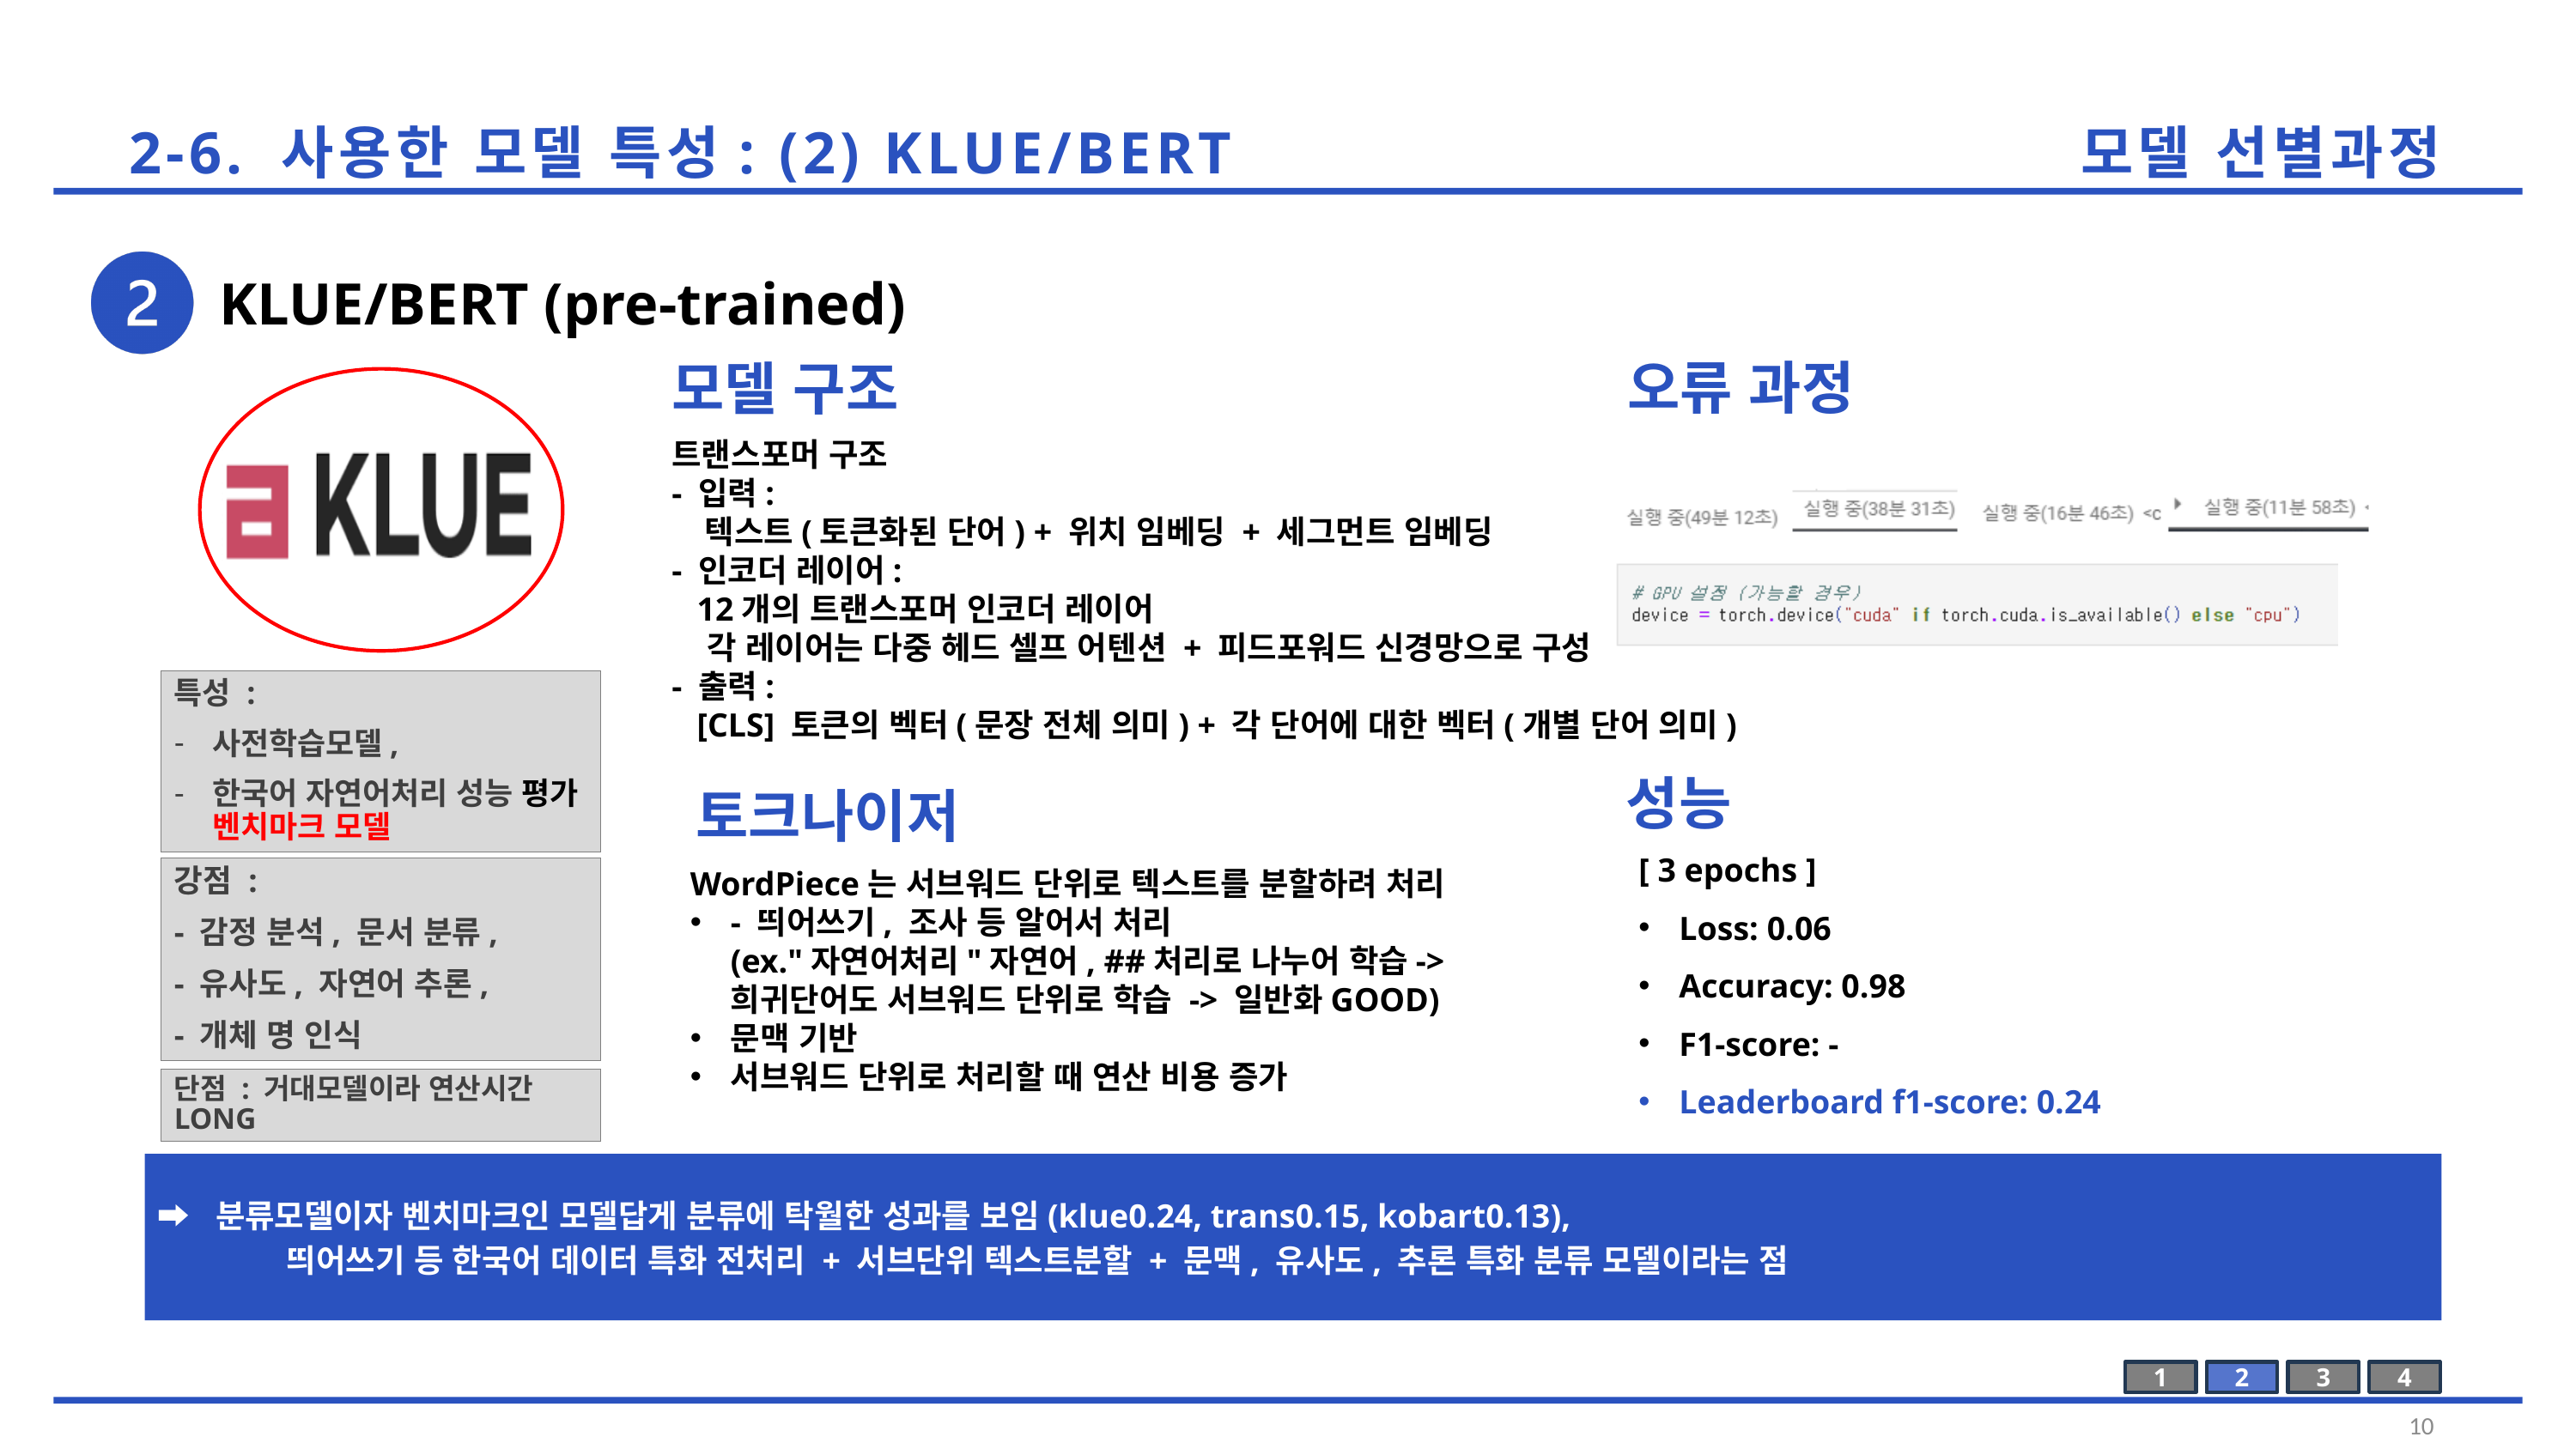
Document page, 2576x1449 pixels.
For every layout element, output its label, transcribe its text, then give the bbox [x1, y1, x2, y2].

text_box 토크나이저 [683, 773, 1026, 855]
text_box 3 [2286, 1360, 2360, 1394]
picture [1613, 469, 2391, 549]
text_box 성능 [1613, 761, 1795, 843]
text_box ➡️ 분류모델이자 벤치마크인 모델답게 분류에 탁월한 성과를 보임(klue0.24, trans0.15, kobart0.13), 띄어쓰기 등 한국어 데이터 특화 전처리 + 서브단위 텍스트분할 + 문맥, 유사도, 추론 특화 분류 모델이라는 점 [144, 1154, 2442, 1321]
text_box 2 [2205, 1360, 2279, 1394]
text_box KLUE/BERT (pre-trained) [211, 261, 1567, 343]
text_box 오류 과정 [1614, 345, 1914, 427]
picture [76, 237, 207, 367]
text_box 1 [2123, 1360, 2198, 1394]
text_box WordPiece는 서브워드 단위로 텍스트를 분할하려 처리 - 띄어쓰기, 조사 등 알어서 처리 (ex."자연어처리"자연어, ##처리로 나누어 학습-> 희귀단어도 서브워드 단위로 학습 -> 일반화GOOD) 문맥 기반 서브워드 단위로 처리할 때 연산 비용 증가 [677, 857, 1552, 1102]
slide_number 10 [2146, 1406, 2447, 1443]
text_box 단점 : 거대모델이라 연산시간 LONG [161, 1069, 601, 1142]
text_box [197, 367, 565, 653]
text_box 트랜스포머 구조 - 입력: 텍스트(토큰화된 단어) + 위치 임베딩 + 세그먼트 임베딩 - 인코더 레이어: 12개의 트랜스포머 인코더 레이어 각 레이어는 다중 헤드 셀프 어텐션 + 피드포워드 신경망으로 구성 - 출력: [CLS] 토큰의 벡터(문장 전체 의미) + 각 단어에 대한 벡터(개별 단어 의미) [659, 427, 1751, 749]
text_box [ 3 epochs ] Loss: 0.06 Accuracy: 0.98 F1-score: - Leaderboard f1-score: 0.24 [1625, 824, 2200, 1127]
picture [1613, 550, 2338, 652]
text_box 특성 : 사전학습모델, 한국어 자연어처리 성능 평가 벤치마크 모델 [161, 670, 601, 852]
text_box 강점 : - 감정 분석, 문서 분류, - 유사도, 자연어 추론, - 개체 명 인식 [161, 858, 601, 1061]
list 모델 선별과정 [1926, 115, 2442, 185]
list 2-6. 사용한 모델 특성: (2) KLUE/BERT [129, 115, 1643, 185]
text_box 4 [2367, 1360, 2442, 1394]
text_box 모델 구조 [659, 346, 1002, 428]
